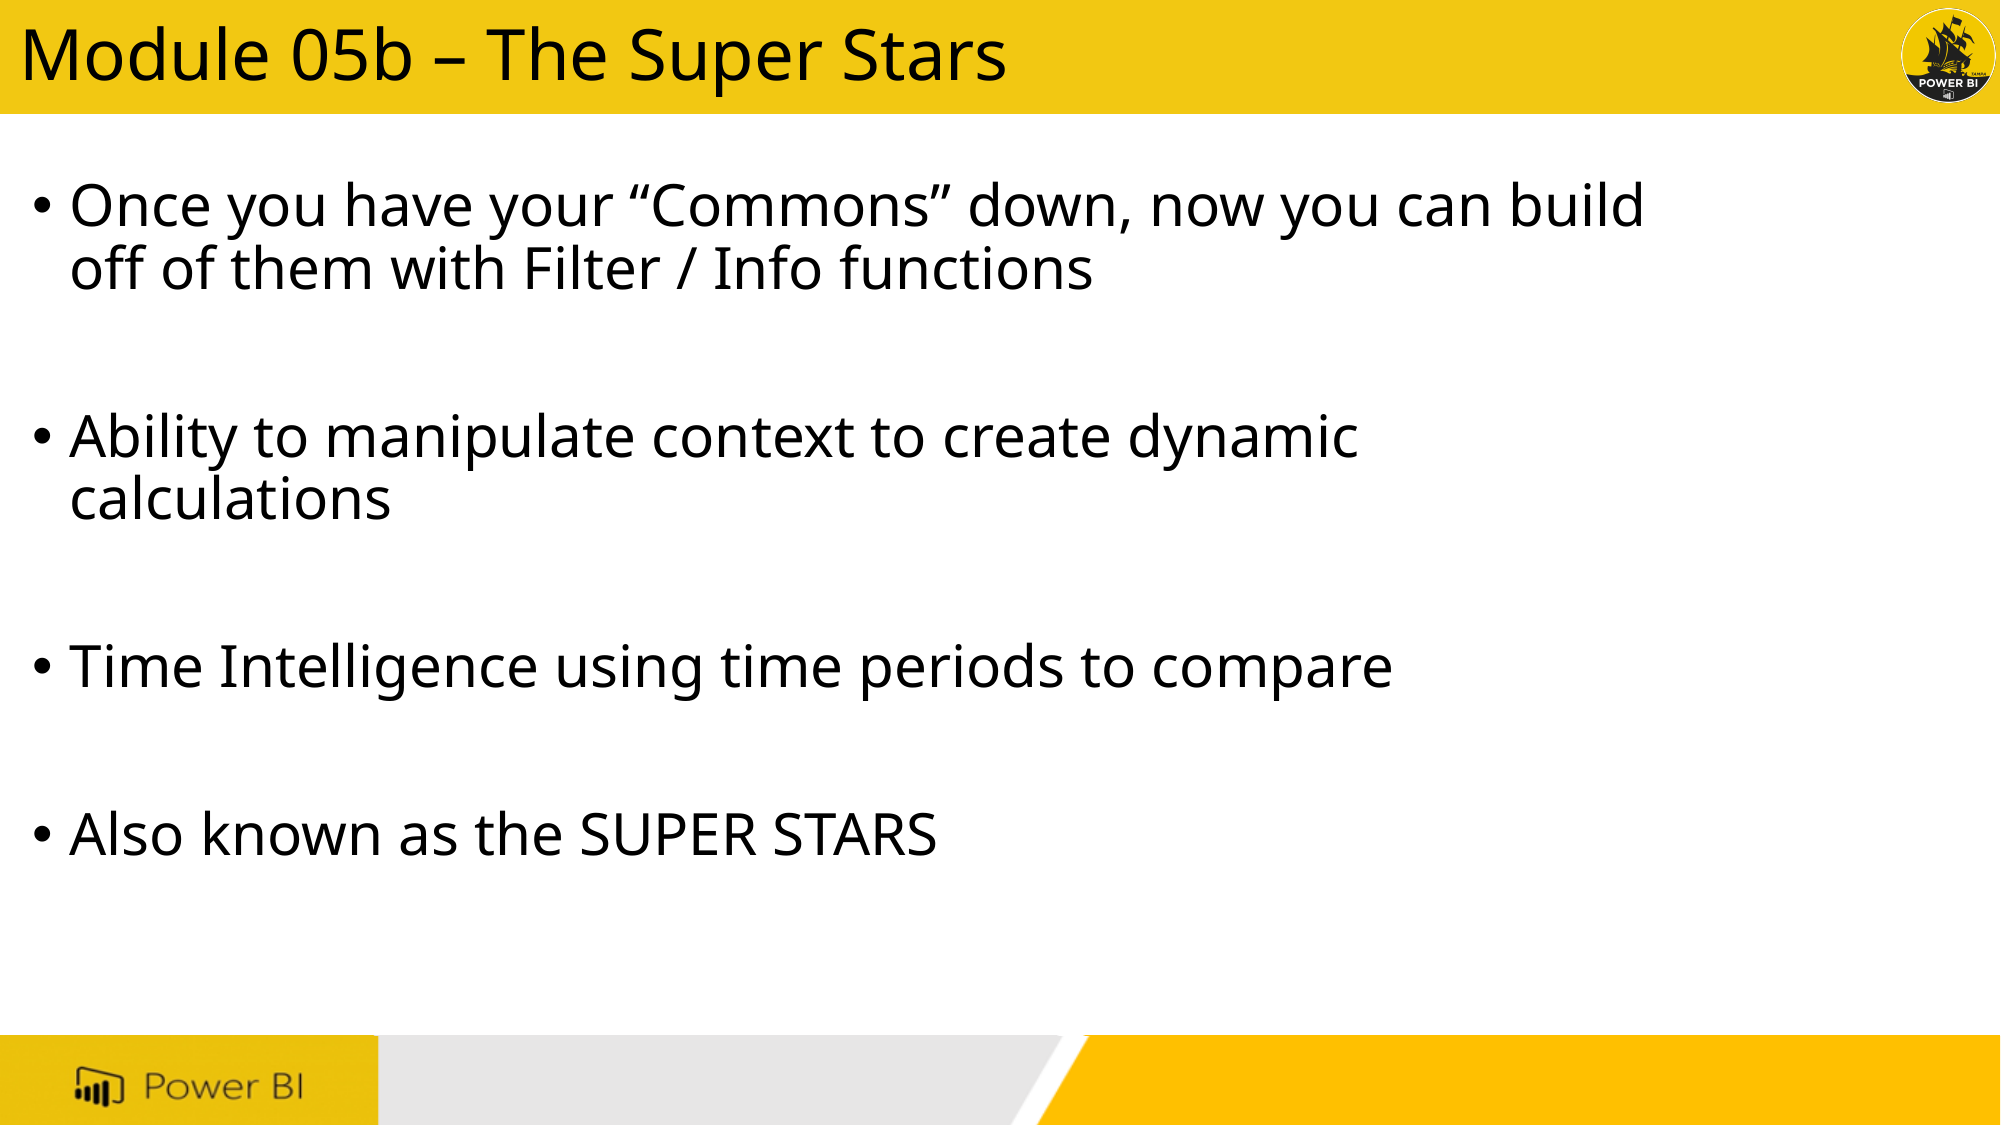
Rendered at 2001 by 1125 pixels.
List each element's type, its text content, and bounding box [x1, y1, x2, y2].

list Once you have your “Commons” down, now you can build off of them with Filter / Info functions Ability to manipulate context to create dynamic calculations Time Intelligence using time periods to compare Also known as the SUPER STARS [17, 168, 1688, 875]
picture [1901, 8, 1996, 103]
title Module 05b – The Super Stars [4, 10, 1688, 103]
picture [0, 1035, 2001, 1125]
